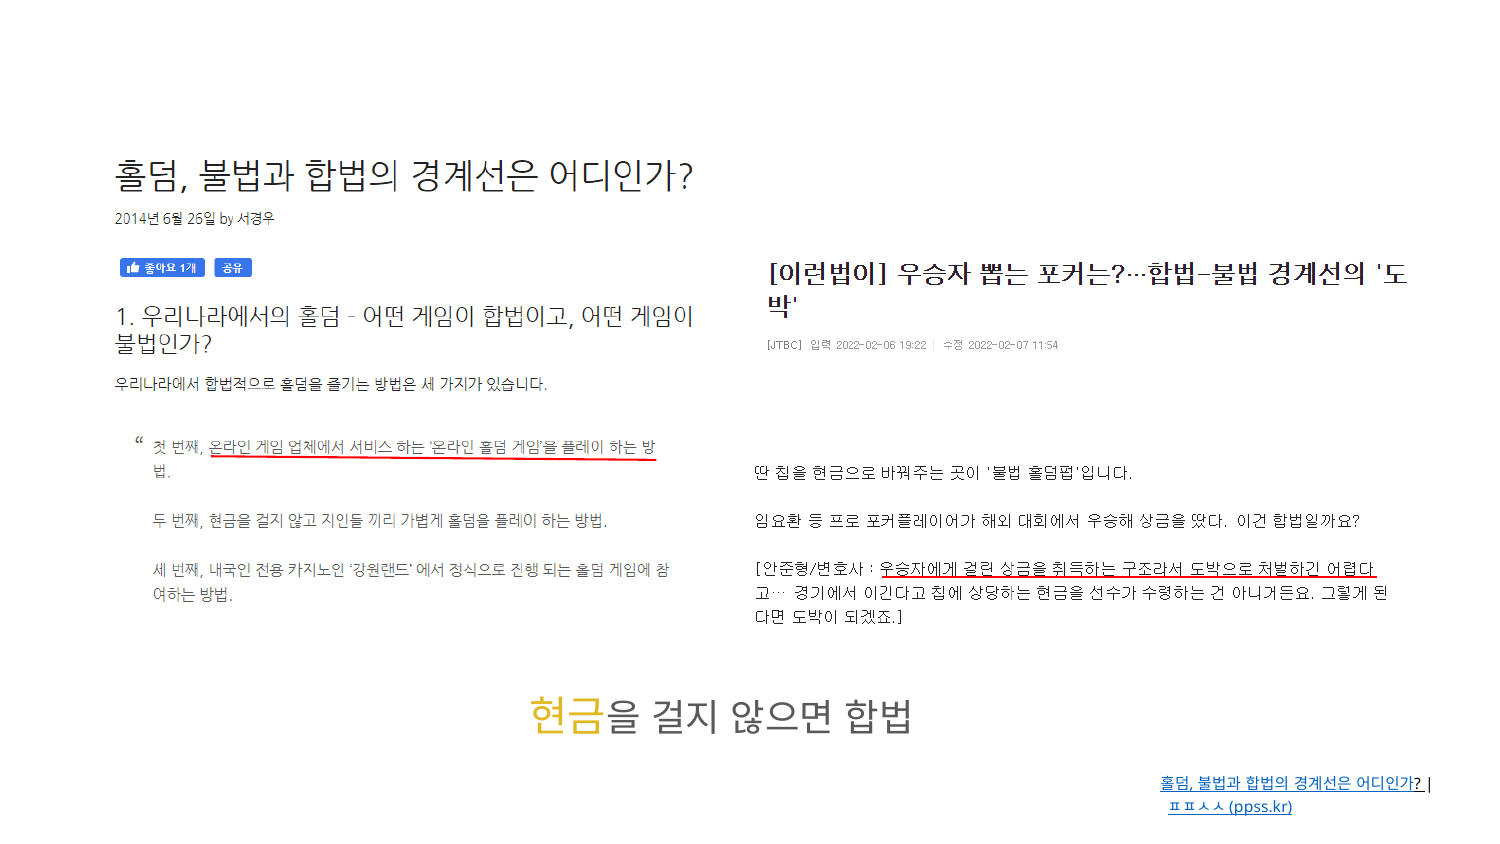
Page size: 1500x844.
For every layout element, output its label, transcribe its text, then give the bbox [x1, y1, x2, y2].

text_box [749, 233, 1445, 634]
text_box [106, 156, 720, 639]
text_box 현금을 걸지 않으면 합법 [514, 682, 1020, 748]
text_box 홀덤, 불법과 합법의 경계선은 어디인가? | ㅍㅍㅅㅅ (ppss.kr) [1145, 766, 1500, 827]
